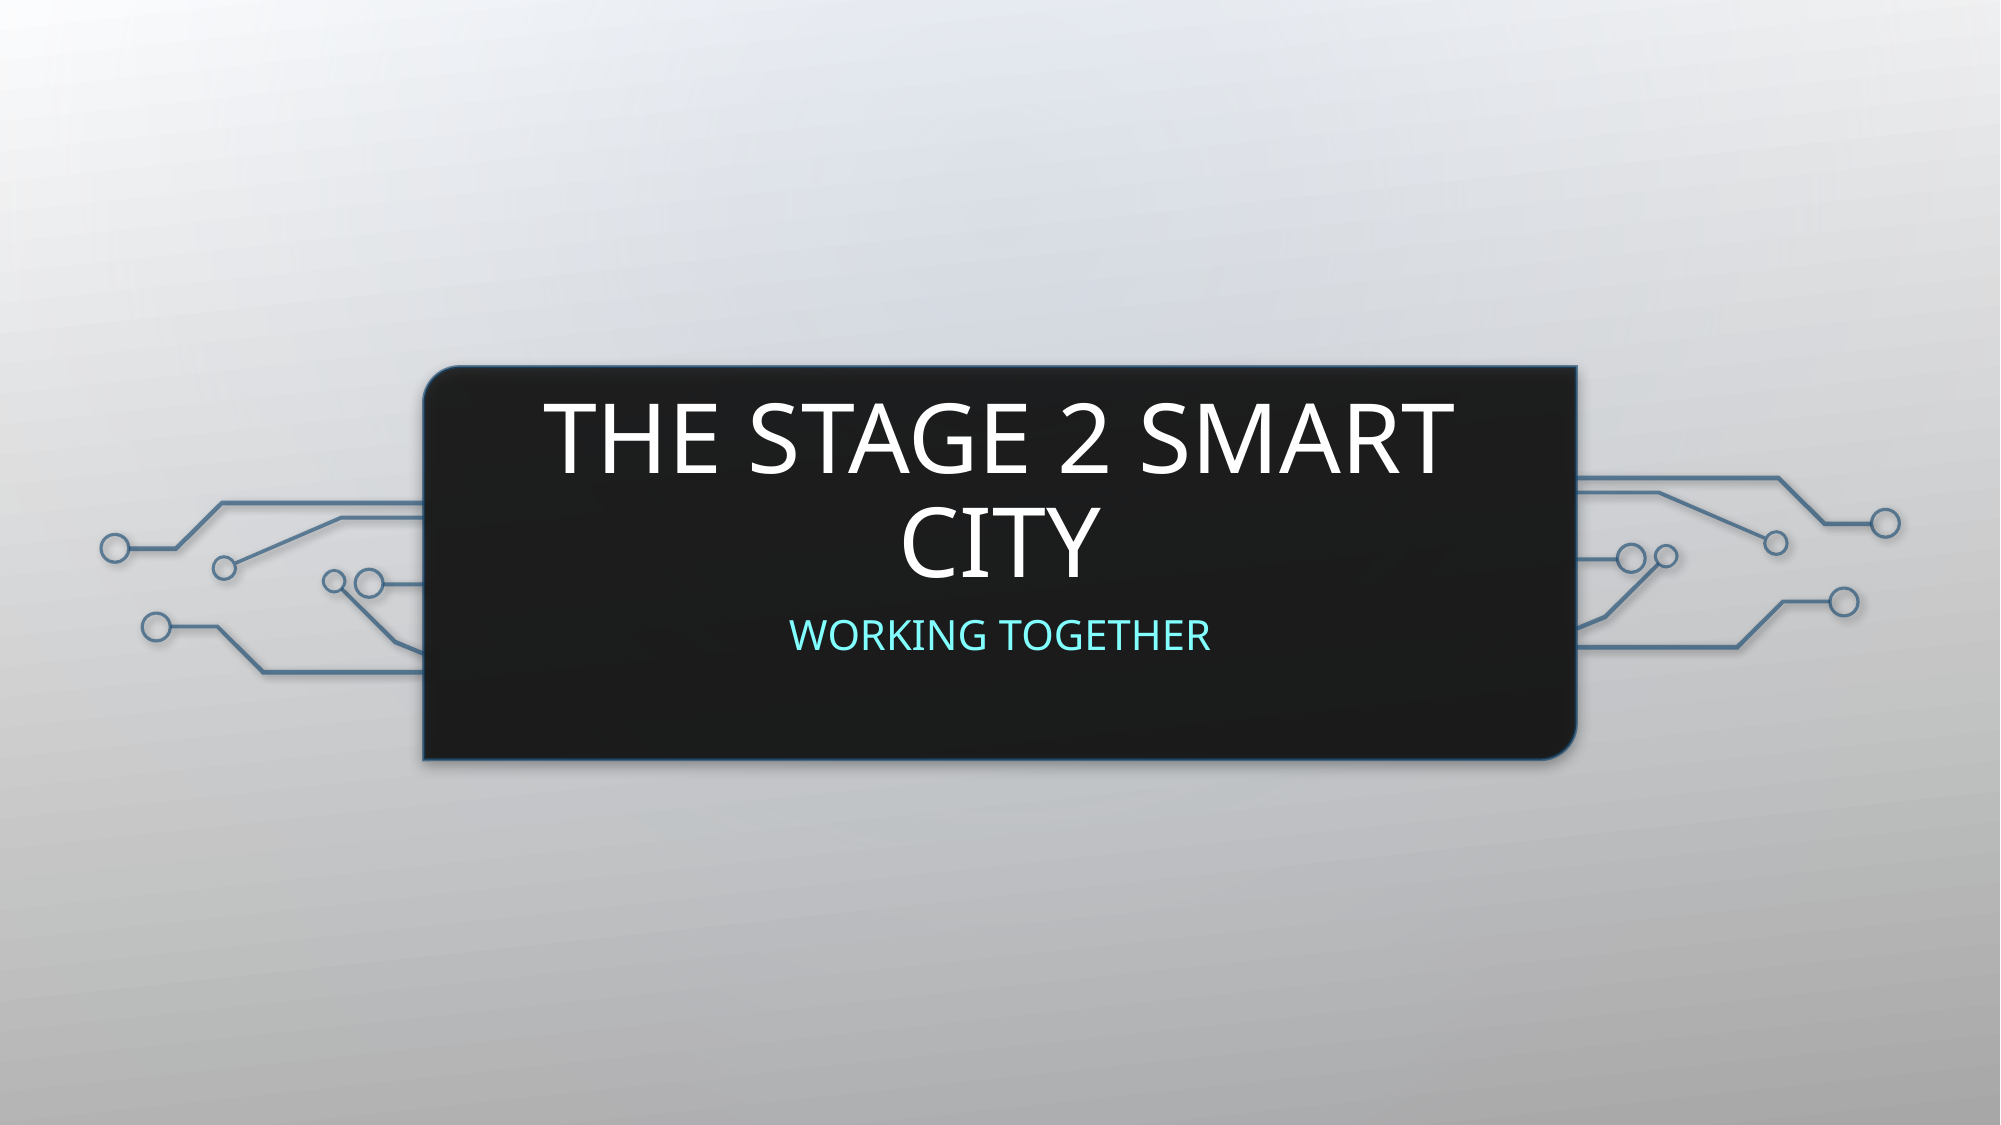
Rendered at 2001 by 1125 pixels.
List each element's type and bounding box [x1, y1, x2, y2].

text_box [99, 475, 1902, 675]
text_box [0, 0, 2000, 1125]
